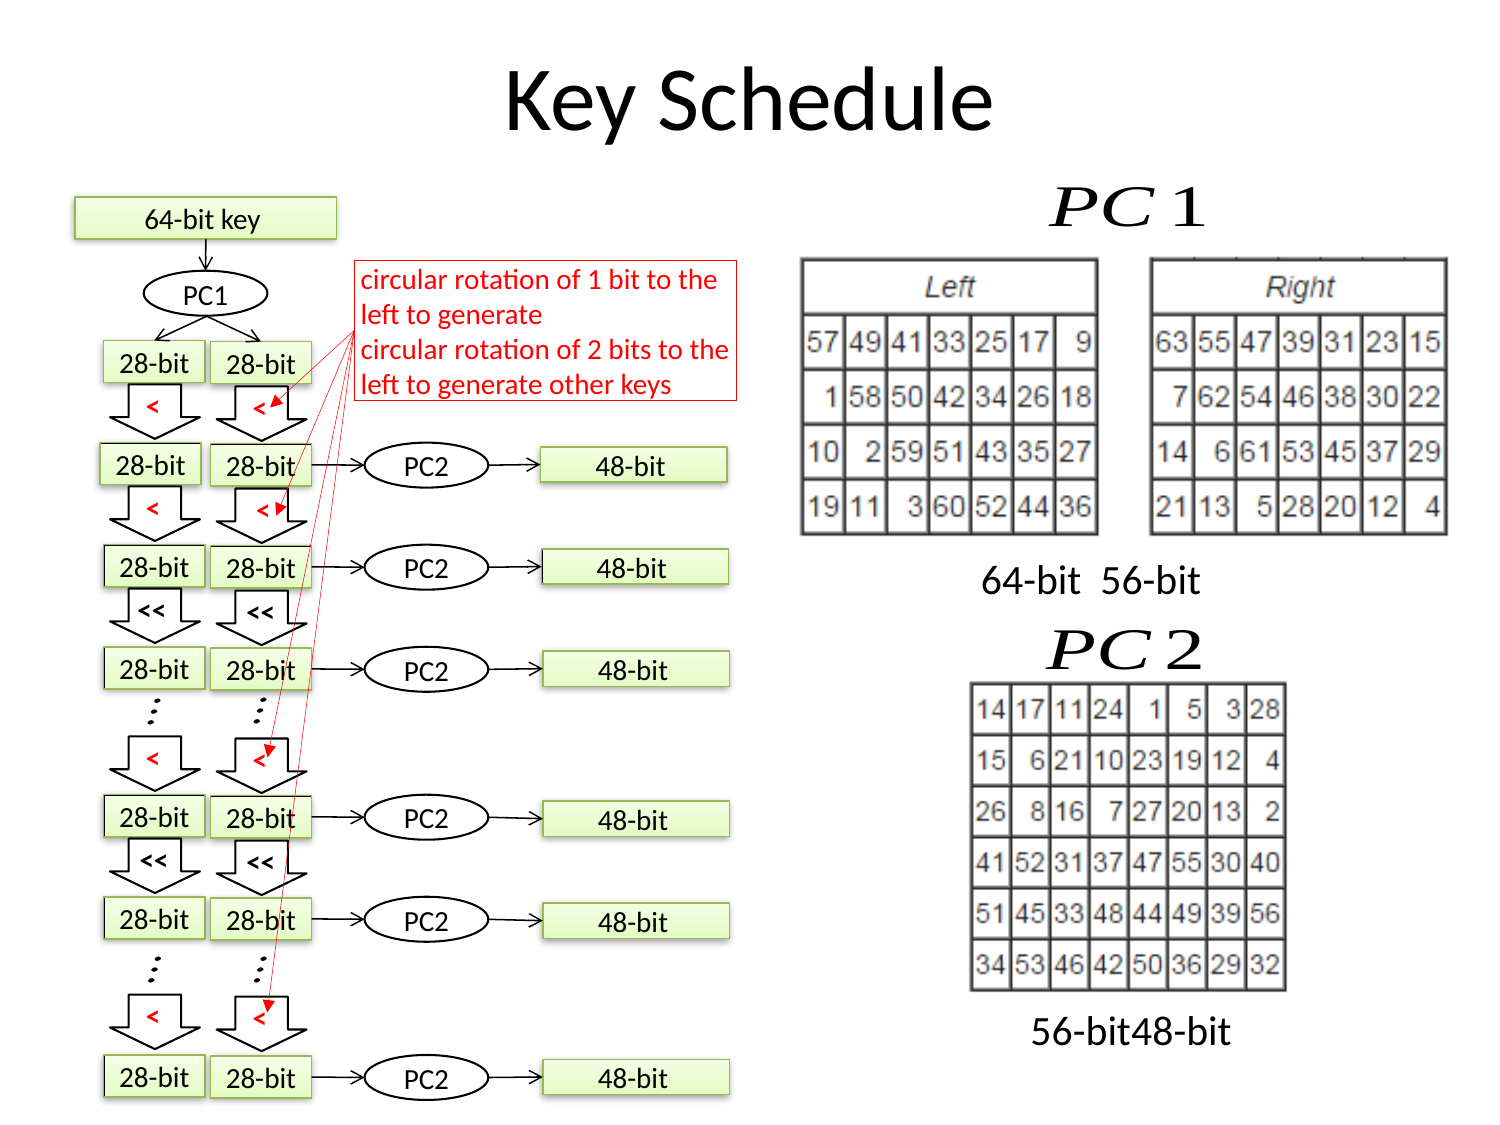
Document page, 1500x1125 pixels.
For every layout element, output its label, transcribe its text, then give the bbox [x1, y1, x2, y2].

text_box 28-bit [210, 443, 260, 487]
text_box [239, 637, 260, 645]
text_box 28-bit [103, 340, 205, 383]
text_box [131, 884, 179, 895]
text_box 28-bit [210, 350, 260, 384]
text_box 28-bit [210, 897, 261, 941]
text_box PC2 [362, 1052, 491, 1103]
text_box [215, 769, 231, 781]
text_box [107, 1025, 124, 1037]
text_box < [231, 992, 322, 1043]
text_box [131, 532, 179, 543]
text_box 28-bit [103, 544, 206, 588]
text_box 28-bit [103, 1054, 206, 1098]
text_box [239, 887, 261, 895]
text_box < [124, 482, 215, 532]
text_box PC1 [141, 268, 270, 314]
picture [962, 676, 1293, 1000]
text_box [131, 430, 179, 441]
title Key Schedule [0, 0, 1500, 188]
text_box [238, 784, 261, 793]
text_box << [224, 586, 260, 637]
text_box < [231, 734, 261, 784]
text_box [107, 619, 116, 627]
text_box 28-bit [210, 795, 261, 839]
text_box << [116, 584, 207, 634]
text_box [107, 869, 118, 878]
text_box < [234, 484, 260, 534]
text_box [239, 1043, 284, 1053]
text_box < [124, 990, 215, 1041]
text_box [154, 315, 204, 341]
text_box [205, 315, 262, 342]
text_box [214, 871, 224, 880]
text_box 28-bit [103, 896, 206, 940]
text_box [131, 782, 179, 793]
picture [790, 245, 1463, 551]
text_box 28-bit [210, 1055, 312, 1099]
text_box 28-bit [103, 794, 206, 838]
text_box [107, 767, 124, 779]
text_box PC2 [362, 894, 491, 944]
text_box 28-bit [103, 646, 206, 690]
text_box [267, 330, 353, 1013]
text_box [215, 1027, 231, 1039]
text_box [215, 417, 231, 429]
text_box 28-bit [210, 647, 260, 691]
text_box << [224, 836, 261, 887]
text_box < [231, 382, 260, 432]
text_box [107, 517, 124, 529]
text_box PC2 [362, 440, 490, 490]
text_box PC2 [362, 792, 491, 842]
text_box [133, 1041, 177, 1052]
text_box [238, 534, 260, 543]
text_box [107, 415, 124, 427]
text_box 28-bit [99, 442, 202, 485]
text_box 28-bit [210, 545, 260, 589]
text_box [215, 486, 234, 533]
text_box PC2 [362, 644, 491, 694]
text_box [131, 634, 179, 645]
text_box [214, 621, 224, 630]
text_box << [118, 834, 209, 884]
text_box < [124, 380, 215, 430]
text_box [238, 432, 260, 441]
text_box PC2 [362, 542, 491, 592]
text_box < [124, 732, 215, 782]
